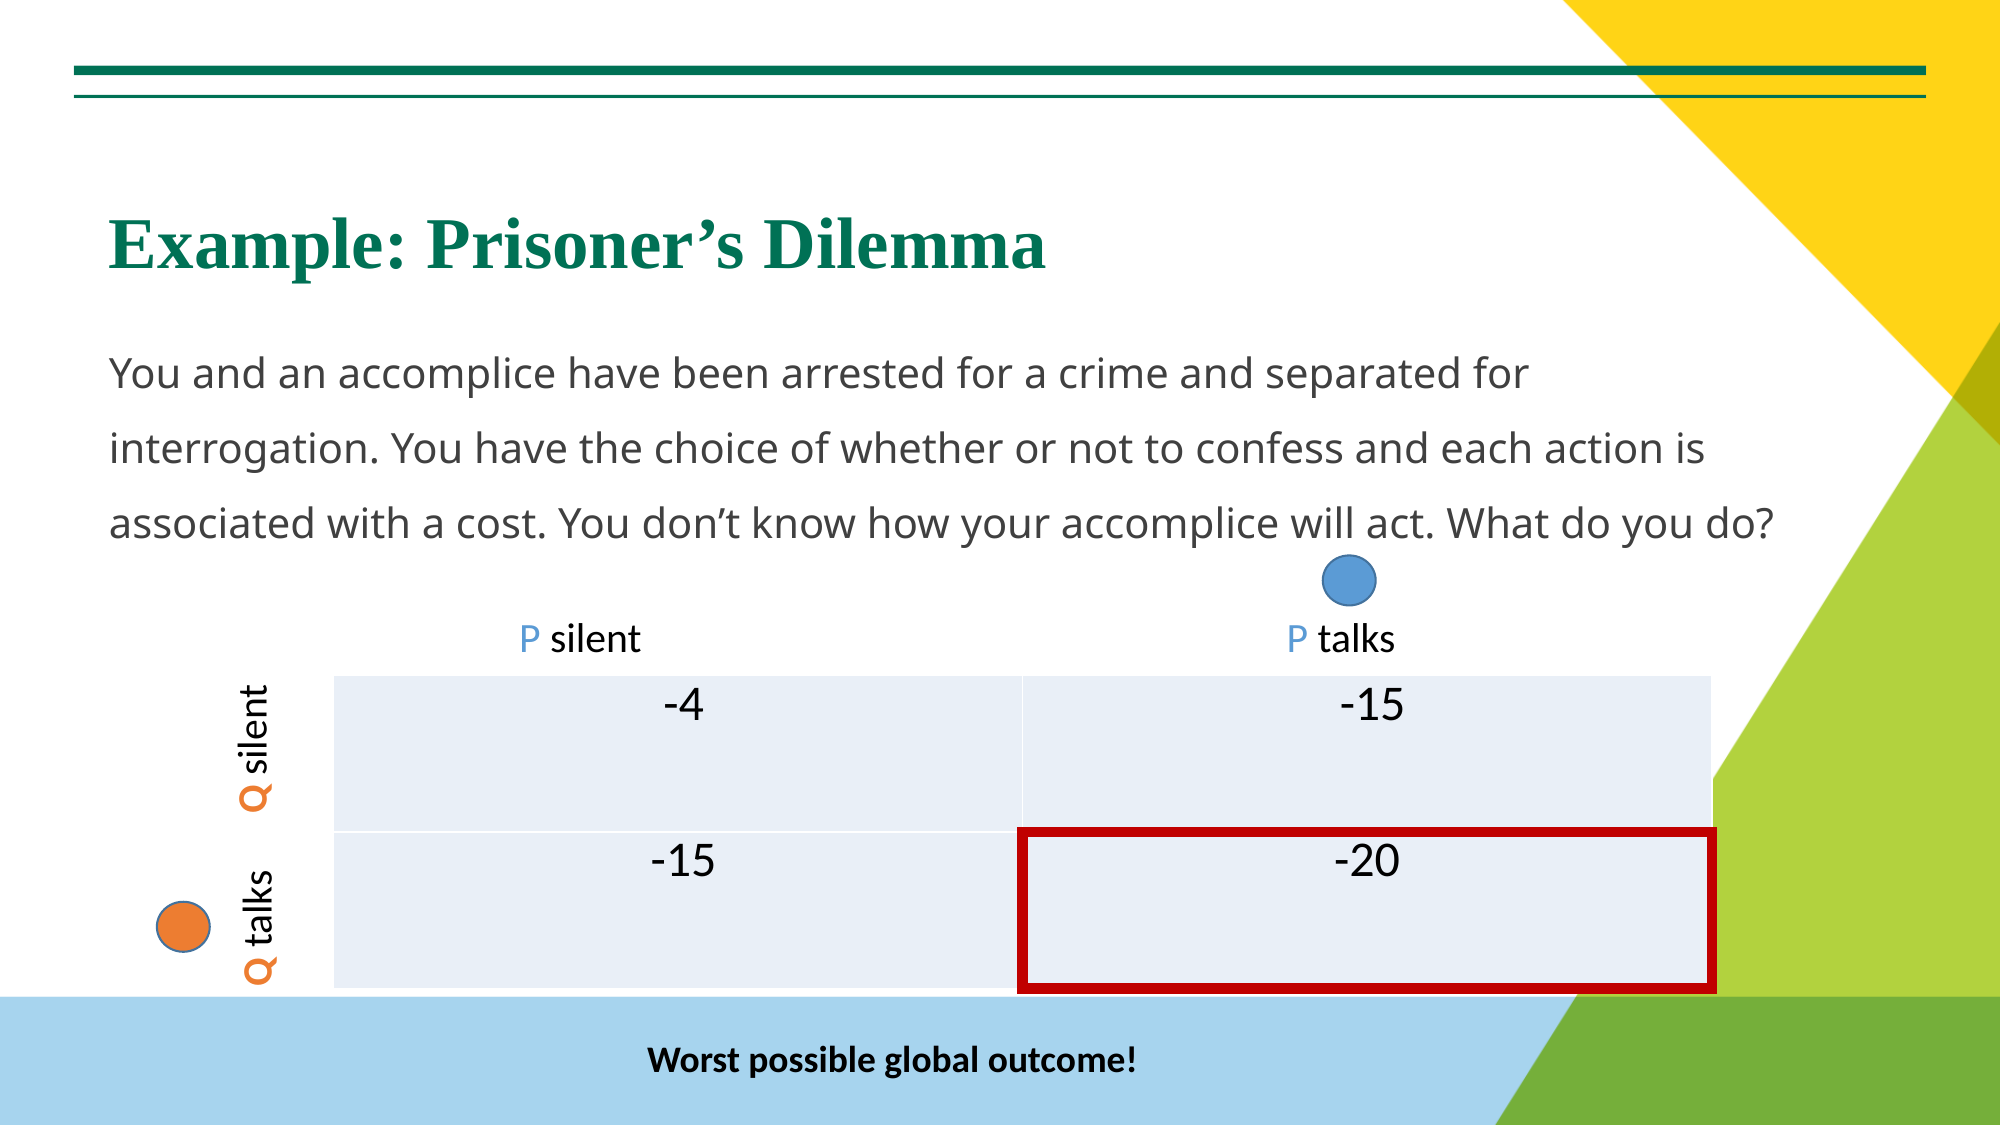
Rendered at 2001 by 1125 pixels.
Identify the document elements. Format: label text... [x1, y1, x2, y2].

text_box [1022, 831, 1713, 989]
table_header -15 [1023, 676, 1711, 831]
text_box Worst possible global outcome! [632, 1027, 1489, 1088]
text_box Q talks [222, 615, 288, 1001]
table_cell -15 [334, 833, 1022, 988]
text_box Q silent [217, 443, 283, 829]
picture [0, 0, 2000, 1125]
text_box P silent [504, 603, 890, 668]
title Example: Prisoner’s Dilemma [94, 136, 1819, 314]
text_box [155, 900, 211, 953]
text_box [1321, 554, 1377, 607]
table_header -4 [334, 676, 1022, 831]
text_box P talks [1271, 603, 1549, 668]
list You and an accomplice have been arrested for a crime and separated for interrogation. You have the choice of whether or not to confess and each action is associated with a cost. You don’t know how your accomplice will act. What do you do? [94, 314, 1819, 1028]
